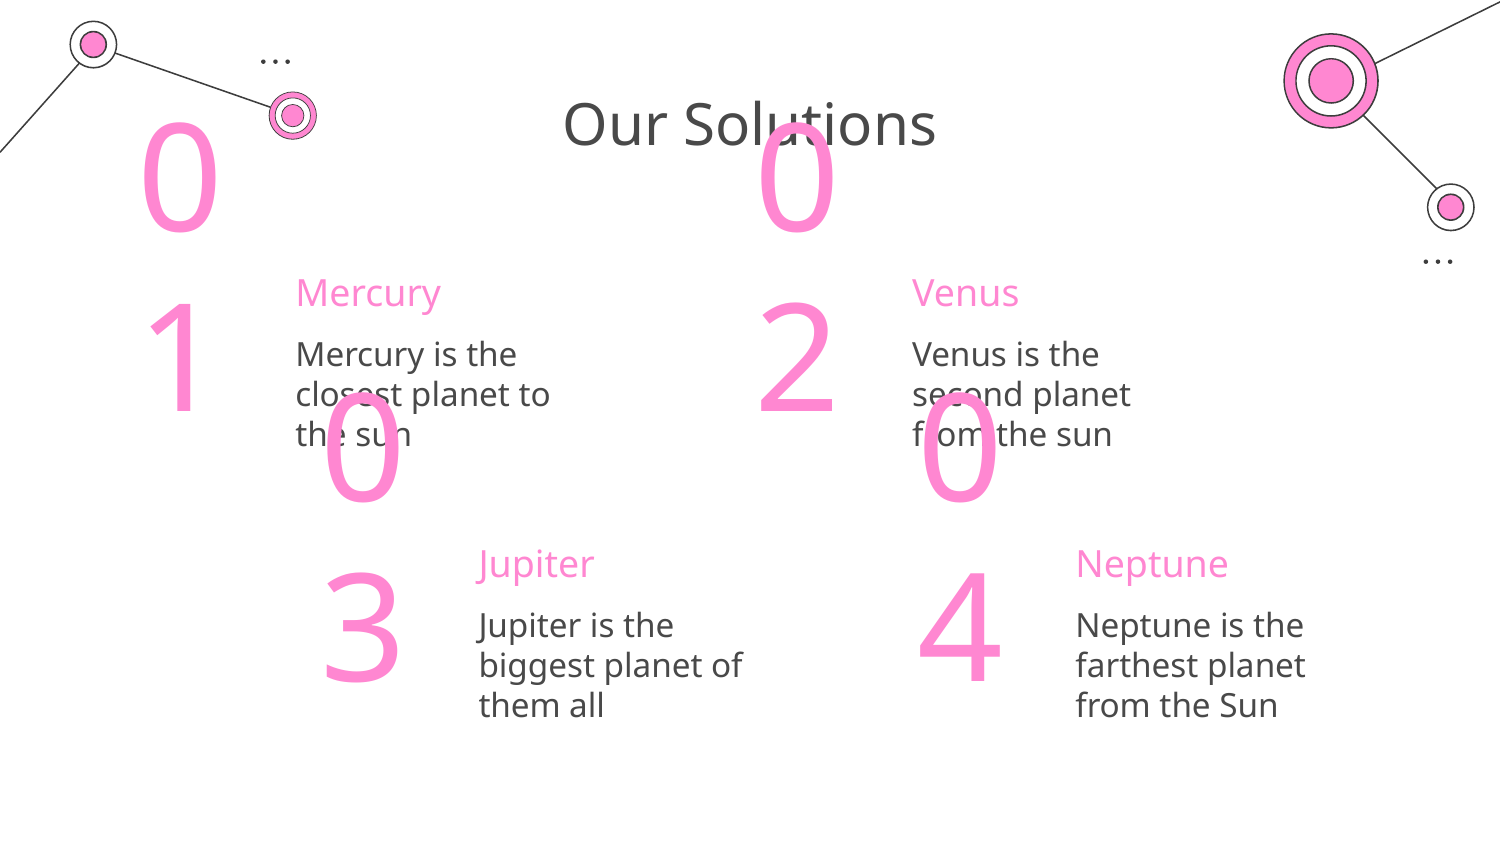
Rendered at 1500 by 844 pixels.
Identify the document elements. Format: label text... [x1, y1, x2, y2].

text_box 04 [863, 550, 1057, 727]
subtitle Venus [896, 253, 1217, 316]
title Our Solutions [257, 72, 1243, 171]
text_box 02 [700, 278, 894, 456]
text_box 01 [83, 278, 278, 456]
subtitle Jupiter [463, 525, 783, 587]
subtitle Neptune is the farthest planet from the Sun [1060, 589, 1388, 714]
subtitle Mercury [280, 253, 600, 316]
subtitle Mercury is the closest planet to the sun [280, 318, 600, 443]
subtitle Venus is the second planet from the sun [896, 318, 1217, 443]
subtitle Neptune [1060, 525, 1388, 587]
text_box 03 [266, 550, 460, 727]
subtitle Jupiter is the biggest planet of them all [463, 589, 783, 714]
